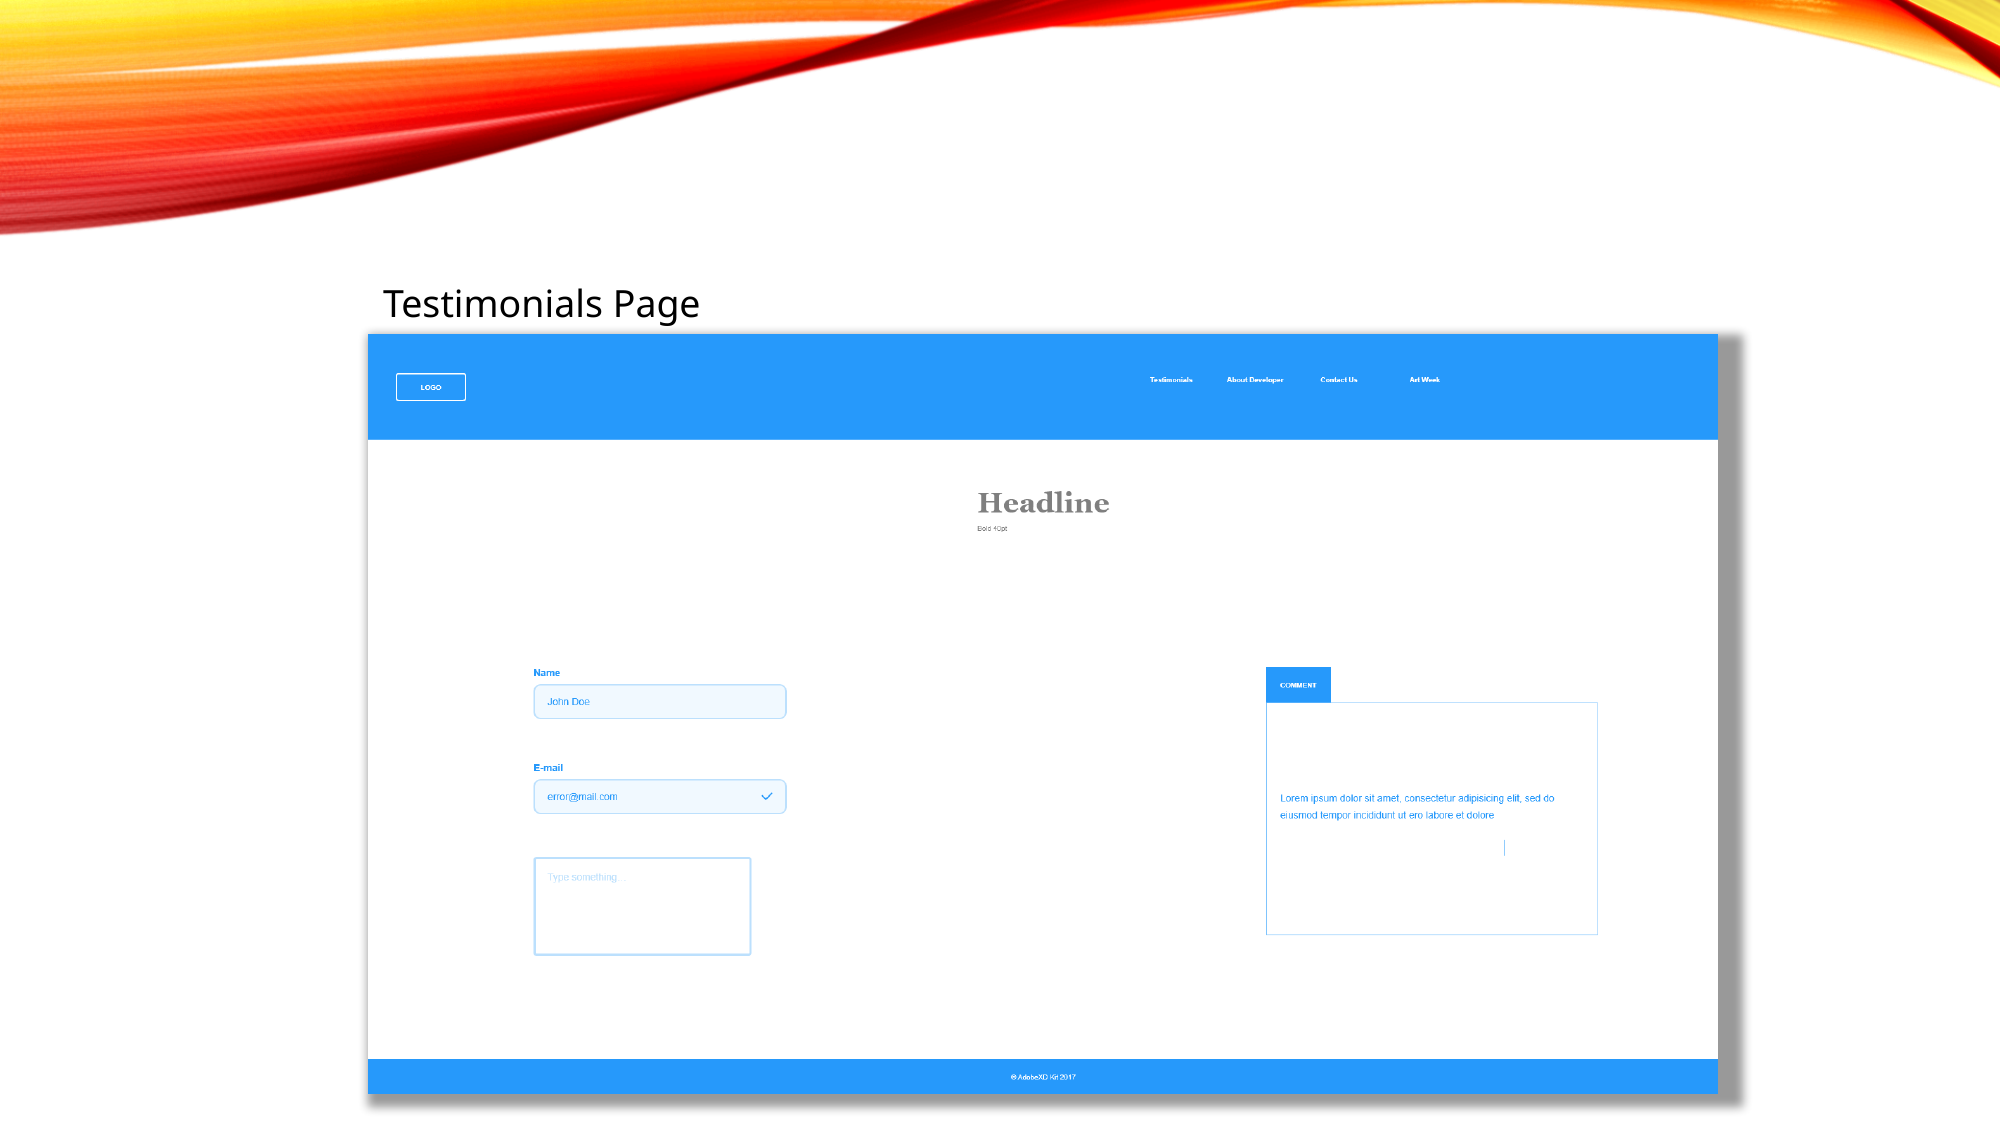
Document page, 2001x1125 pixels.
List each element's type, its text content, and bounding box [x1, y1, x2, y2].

picture [0, 0, 2000, 237]
text_box Testimonials Page [368, 272, 747, 329]
picture [368, 334, 1718, 1094]
